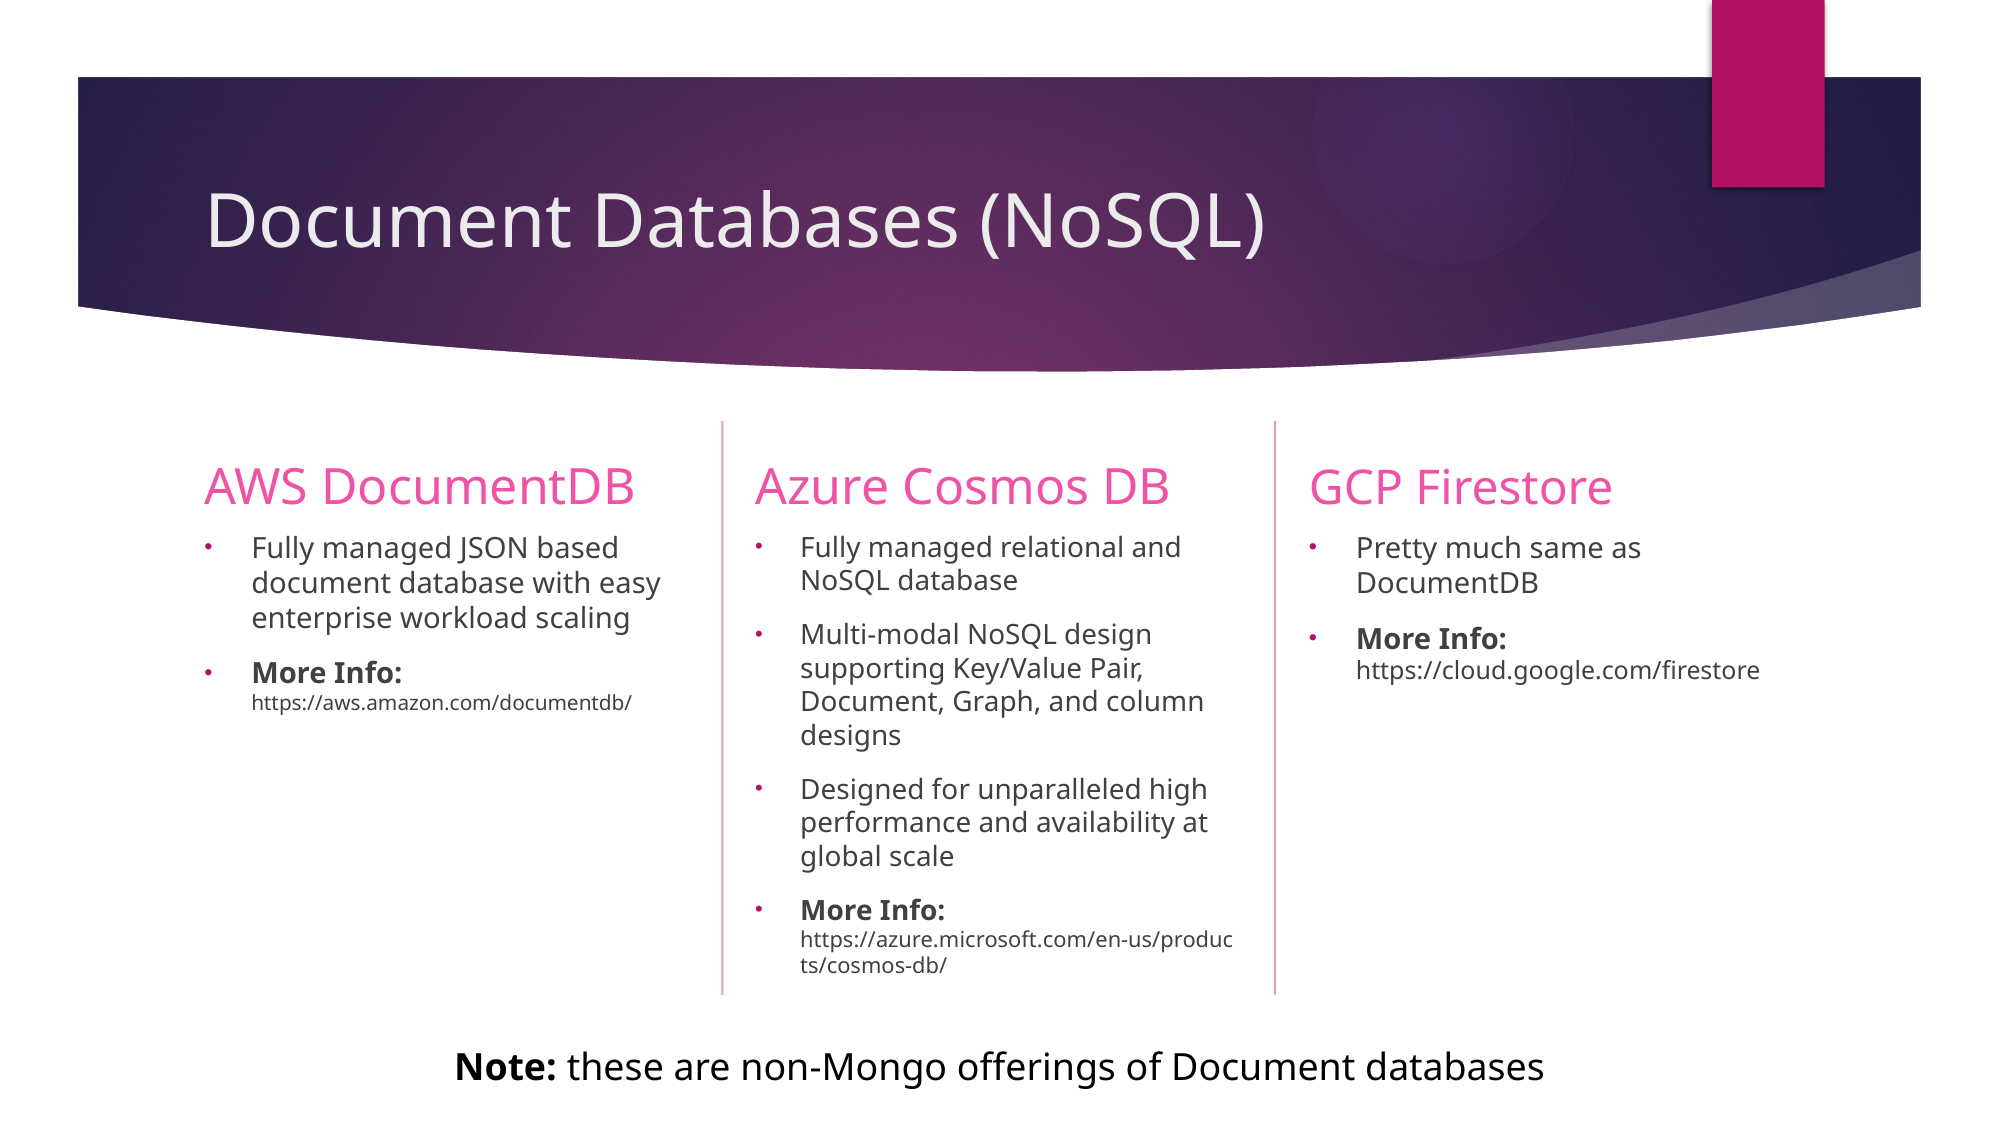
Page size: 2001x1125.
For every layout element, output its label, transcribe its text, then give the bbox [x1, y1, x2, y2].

list Azure Cosmos DB [740, 427, 1257, 521]
list Pretty much same as DocumentDB More Info: https://cloud.google.com/firestore [1294, 521, 1810, 989]
list AWS DocumentDB [189, 427, 705, 521]
list Fully managed JSON based document database with easy enterprise workload scaling More Info: https://aws.amazon.com/documentdb/ [189, 521, 705, 989]
text_box Note: these are non-Mongo offerings of Document databases [0, 1036, 2000, 1096]
title Document Databases (NoSQL) [189, 159, 1638, 276]
list GCP Firestore [1293, 427, 1810, 522]
list Fully managed relational and NoSQL database Multi-modal NoSQL design supporting Key/Value Pair, Document, Graph, and column designs Designed for unparalleled high performance and availability at global scale More Info: https://azure.microsoft.com/en-us/products/cosmos-db/ [740, 521, 1257, 989]
